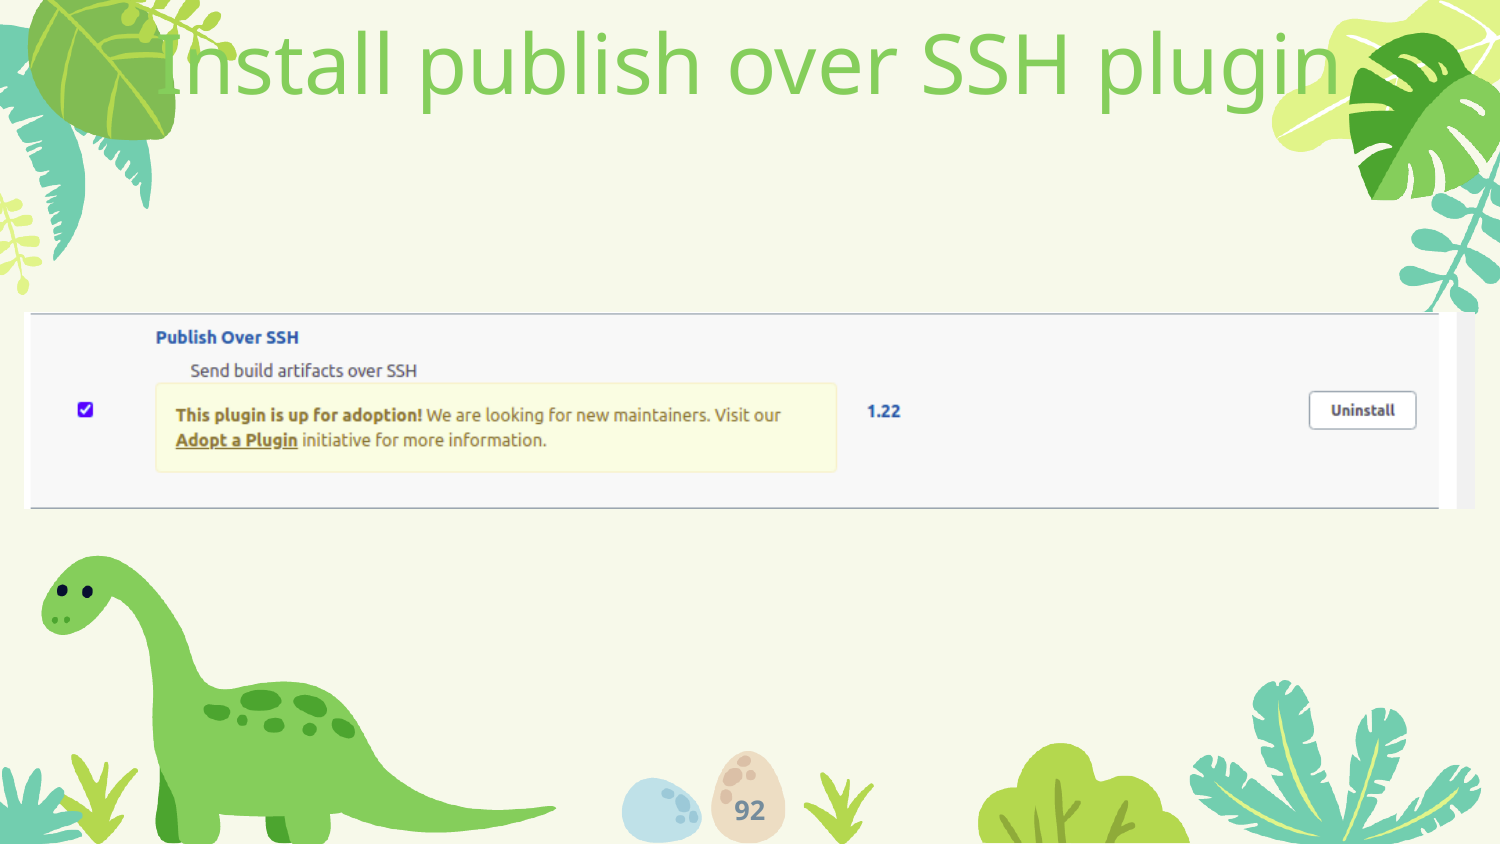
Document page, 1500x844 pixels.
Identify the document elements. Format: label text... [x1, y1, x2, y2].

title Install publish over SSH plugin [0, 0, 1500, 113]
slide_number ‹#› [705, 779, 795, 844]
picture [0, 113, 1500, 844]
